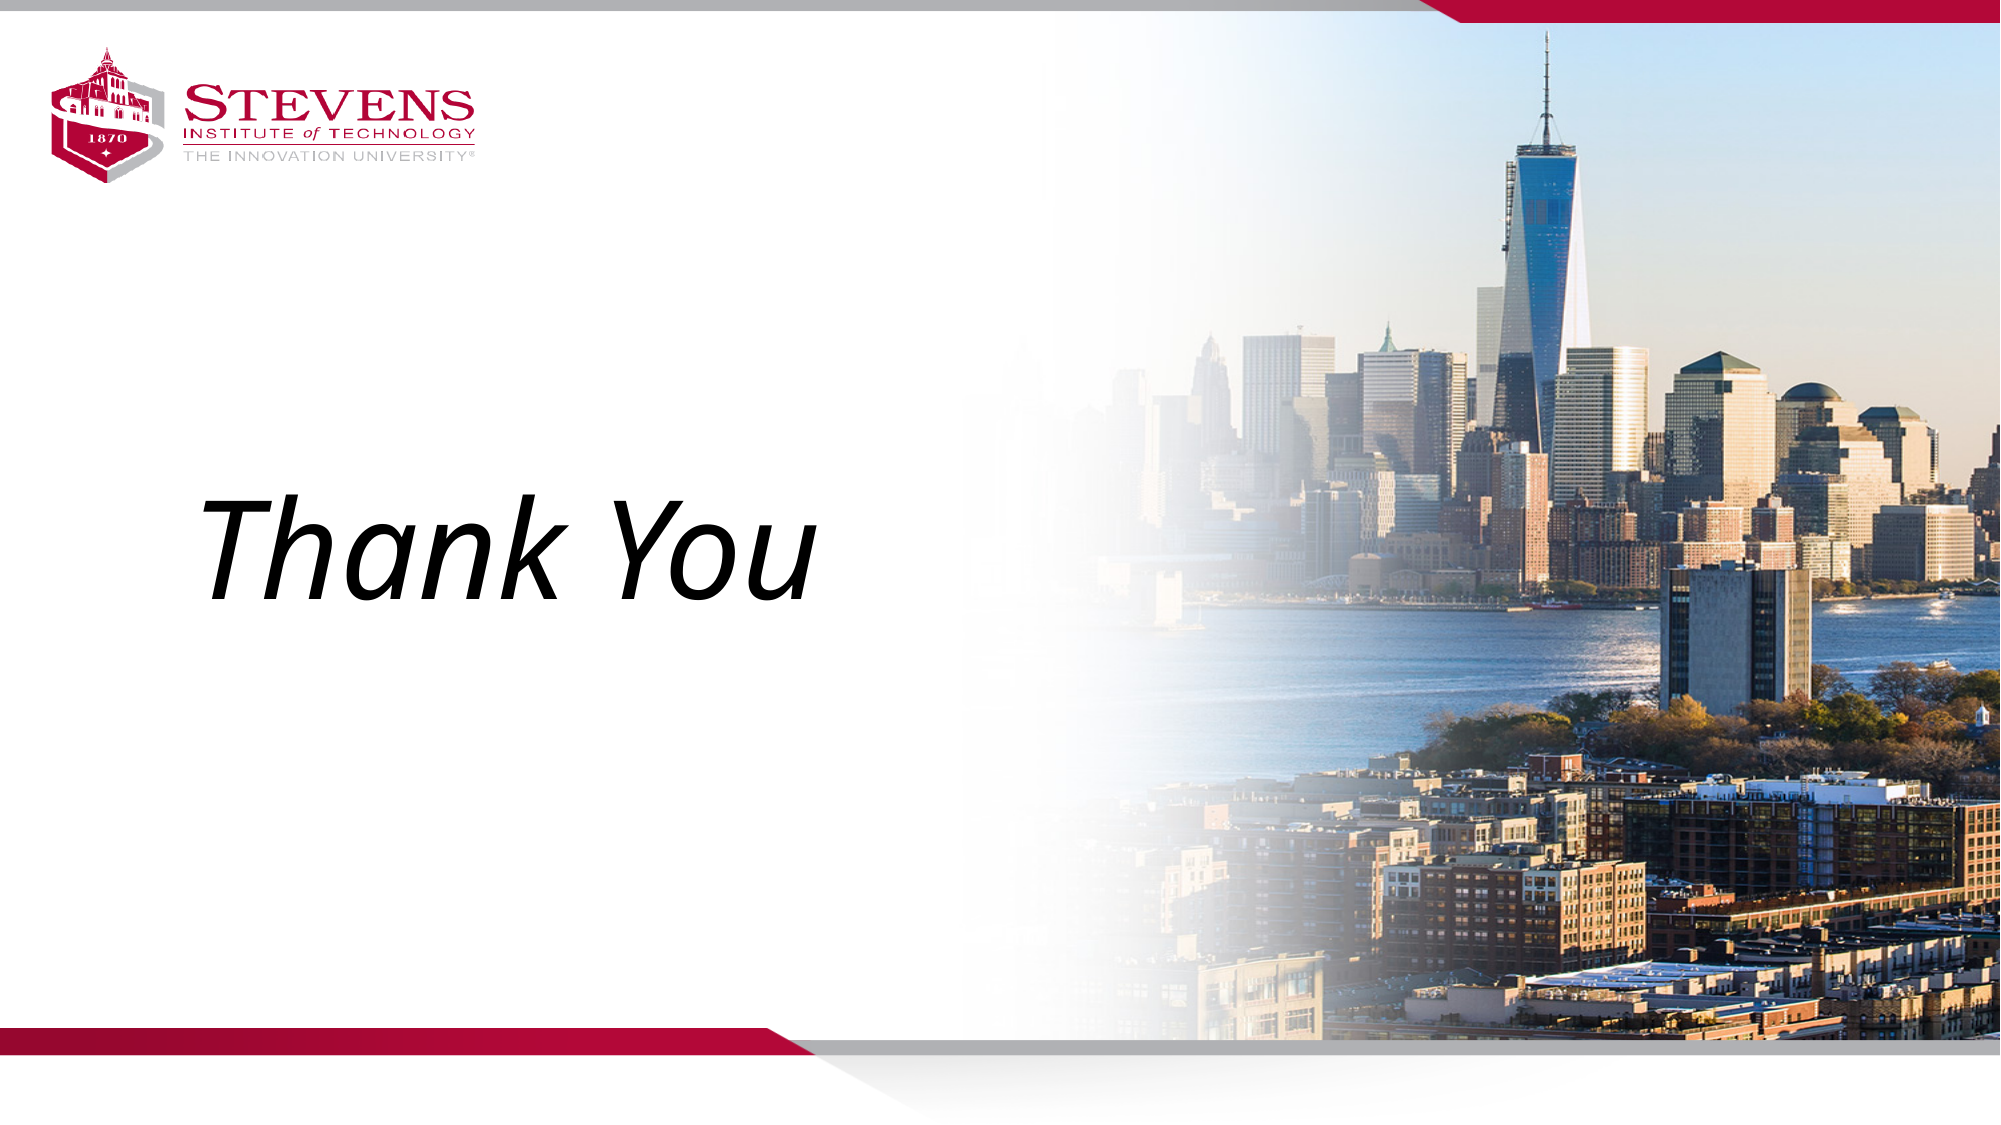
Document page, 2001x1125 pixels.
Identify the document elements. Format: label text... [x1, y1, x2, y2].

list Thank You [27, 454, 1291, 731]
picture [0, 0, 2000, 1125]
